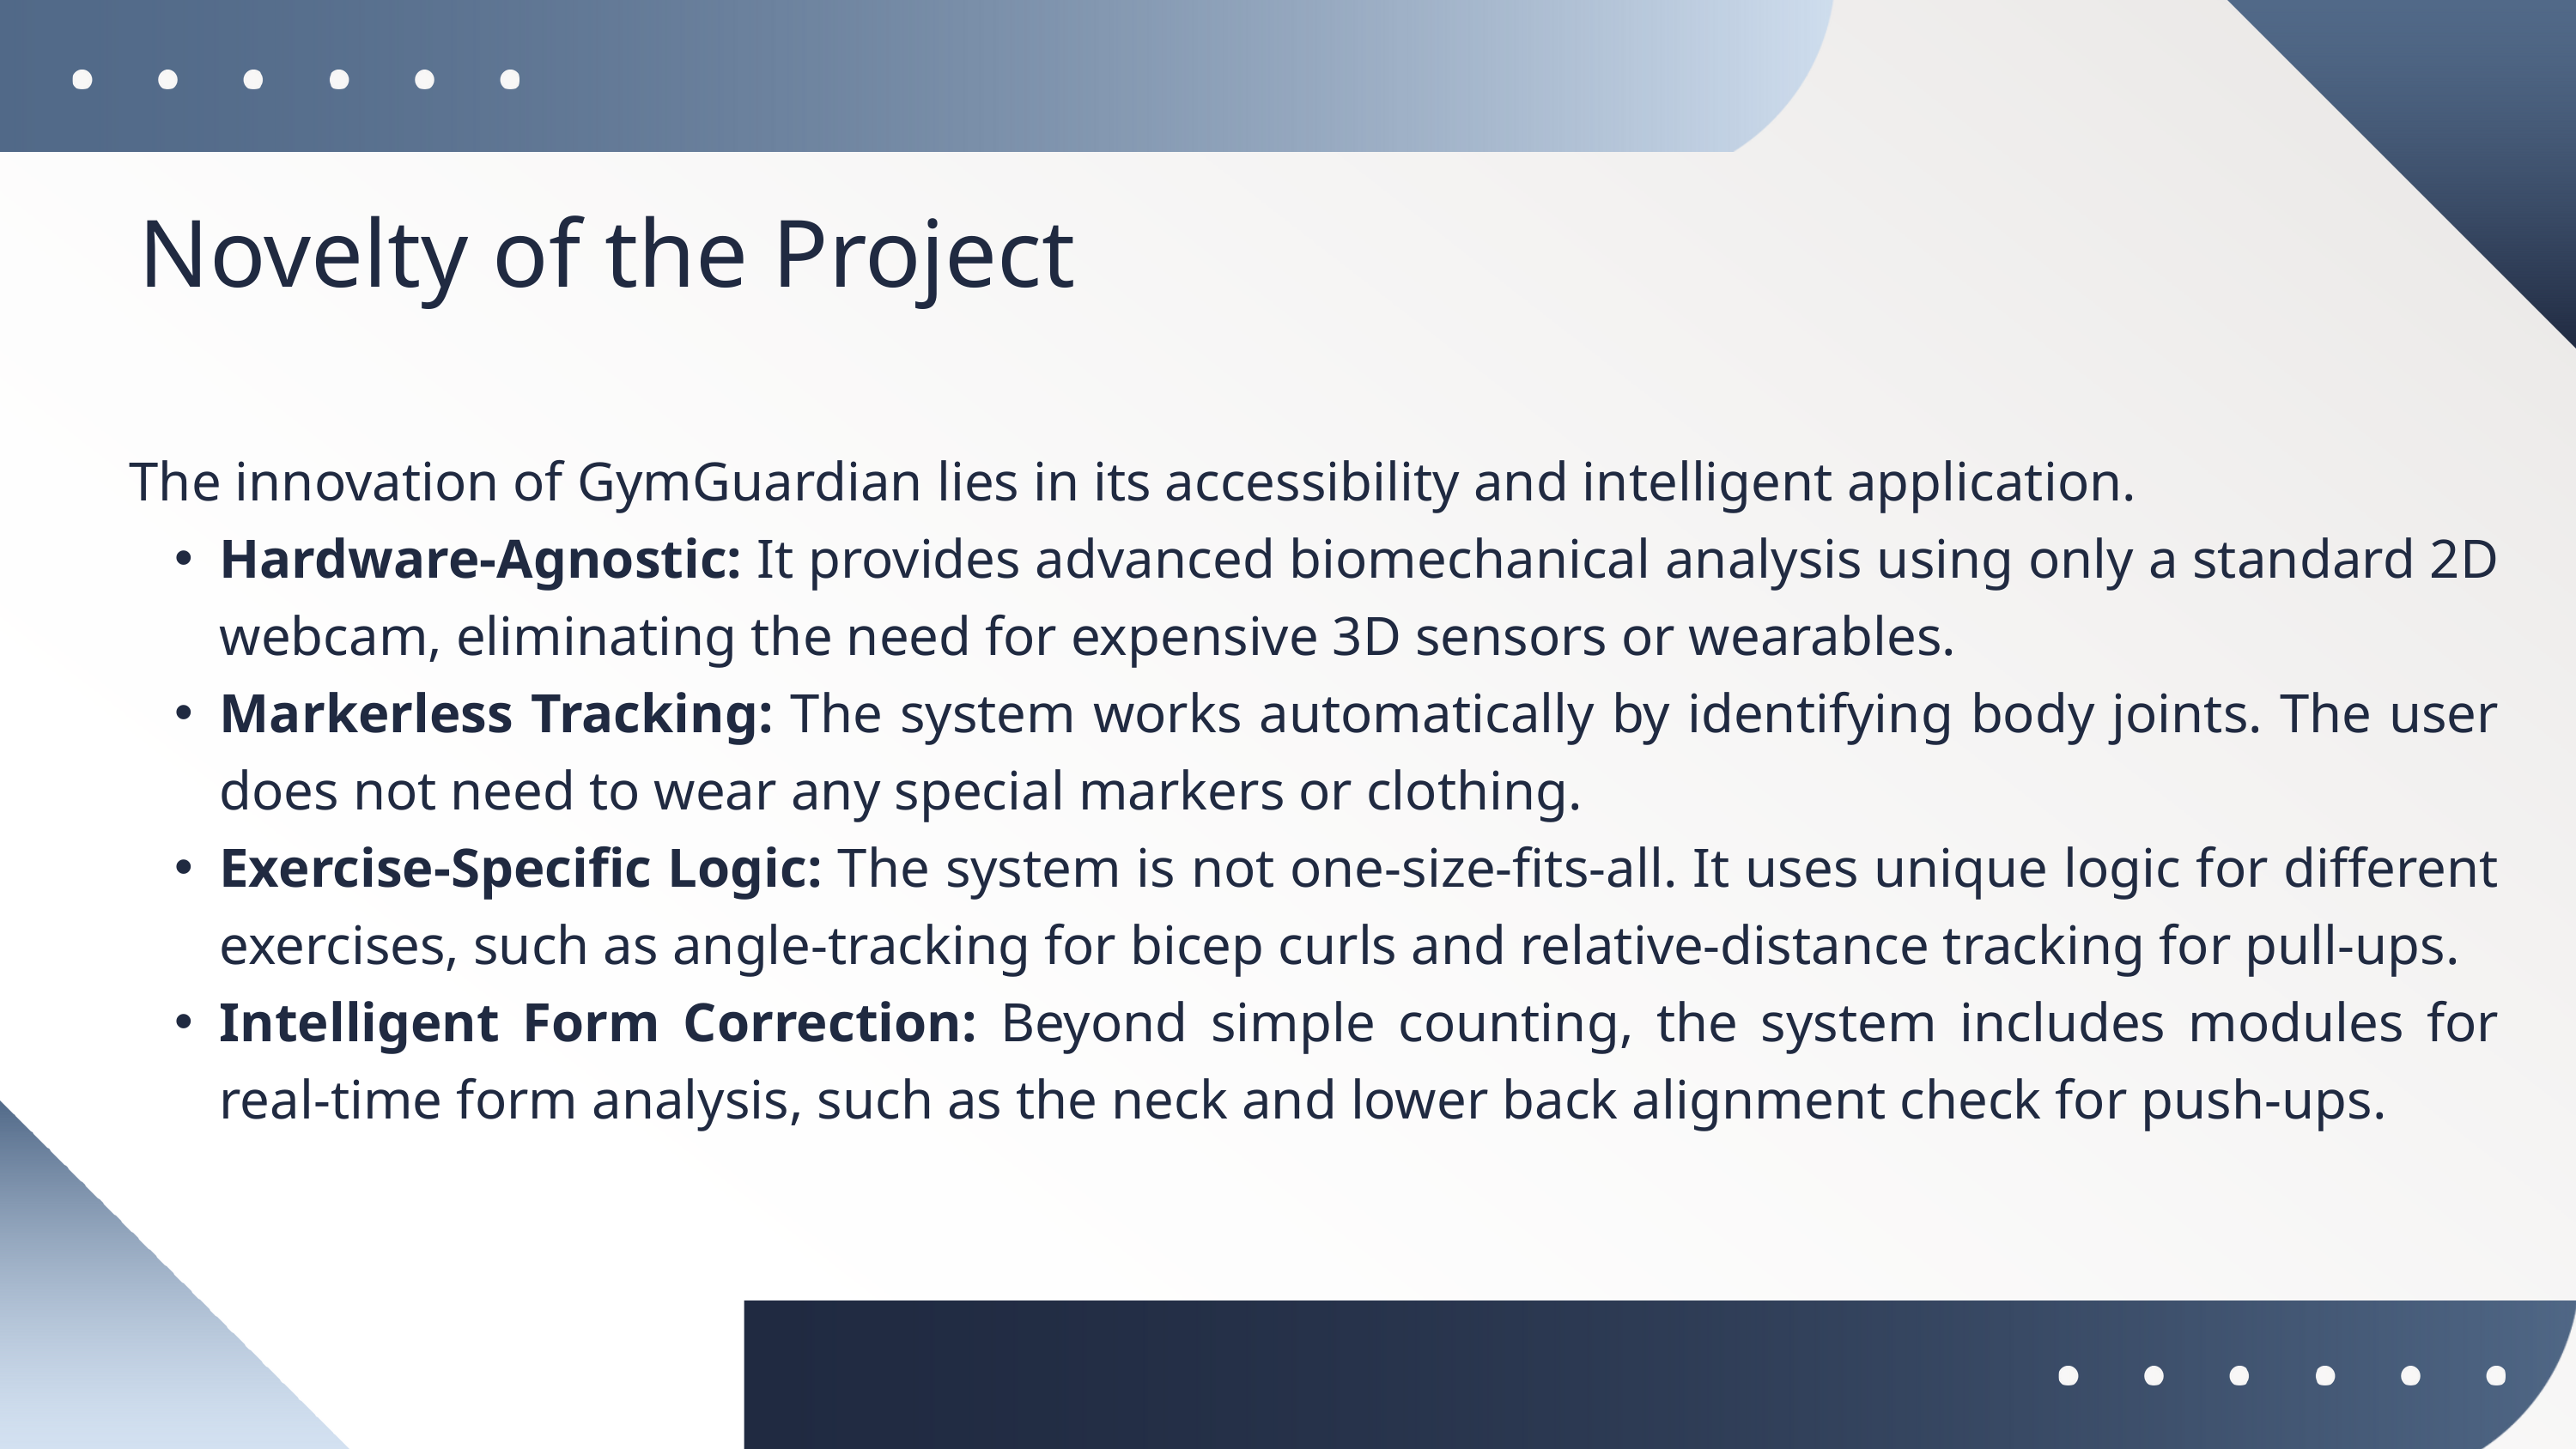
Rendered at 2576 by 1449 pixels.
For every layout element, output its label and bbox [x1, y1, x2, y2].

text_box [0, 0, 2576, 1449]
